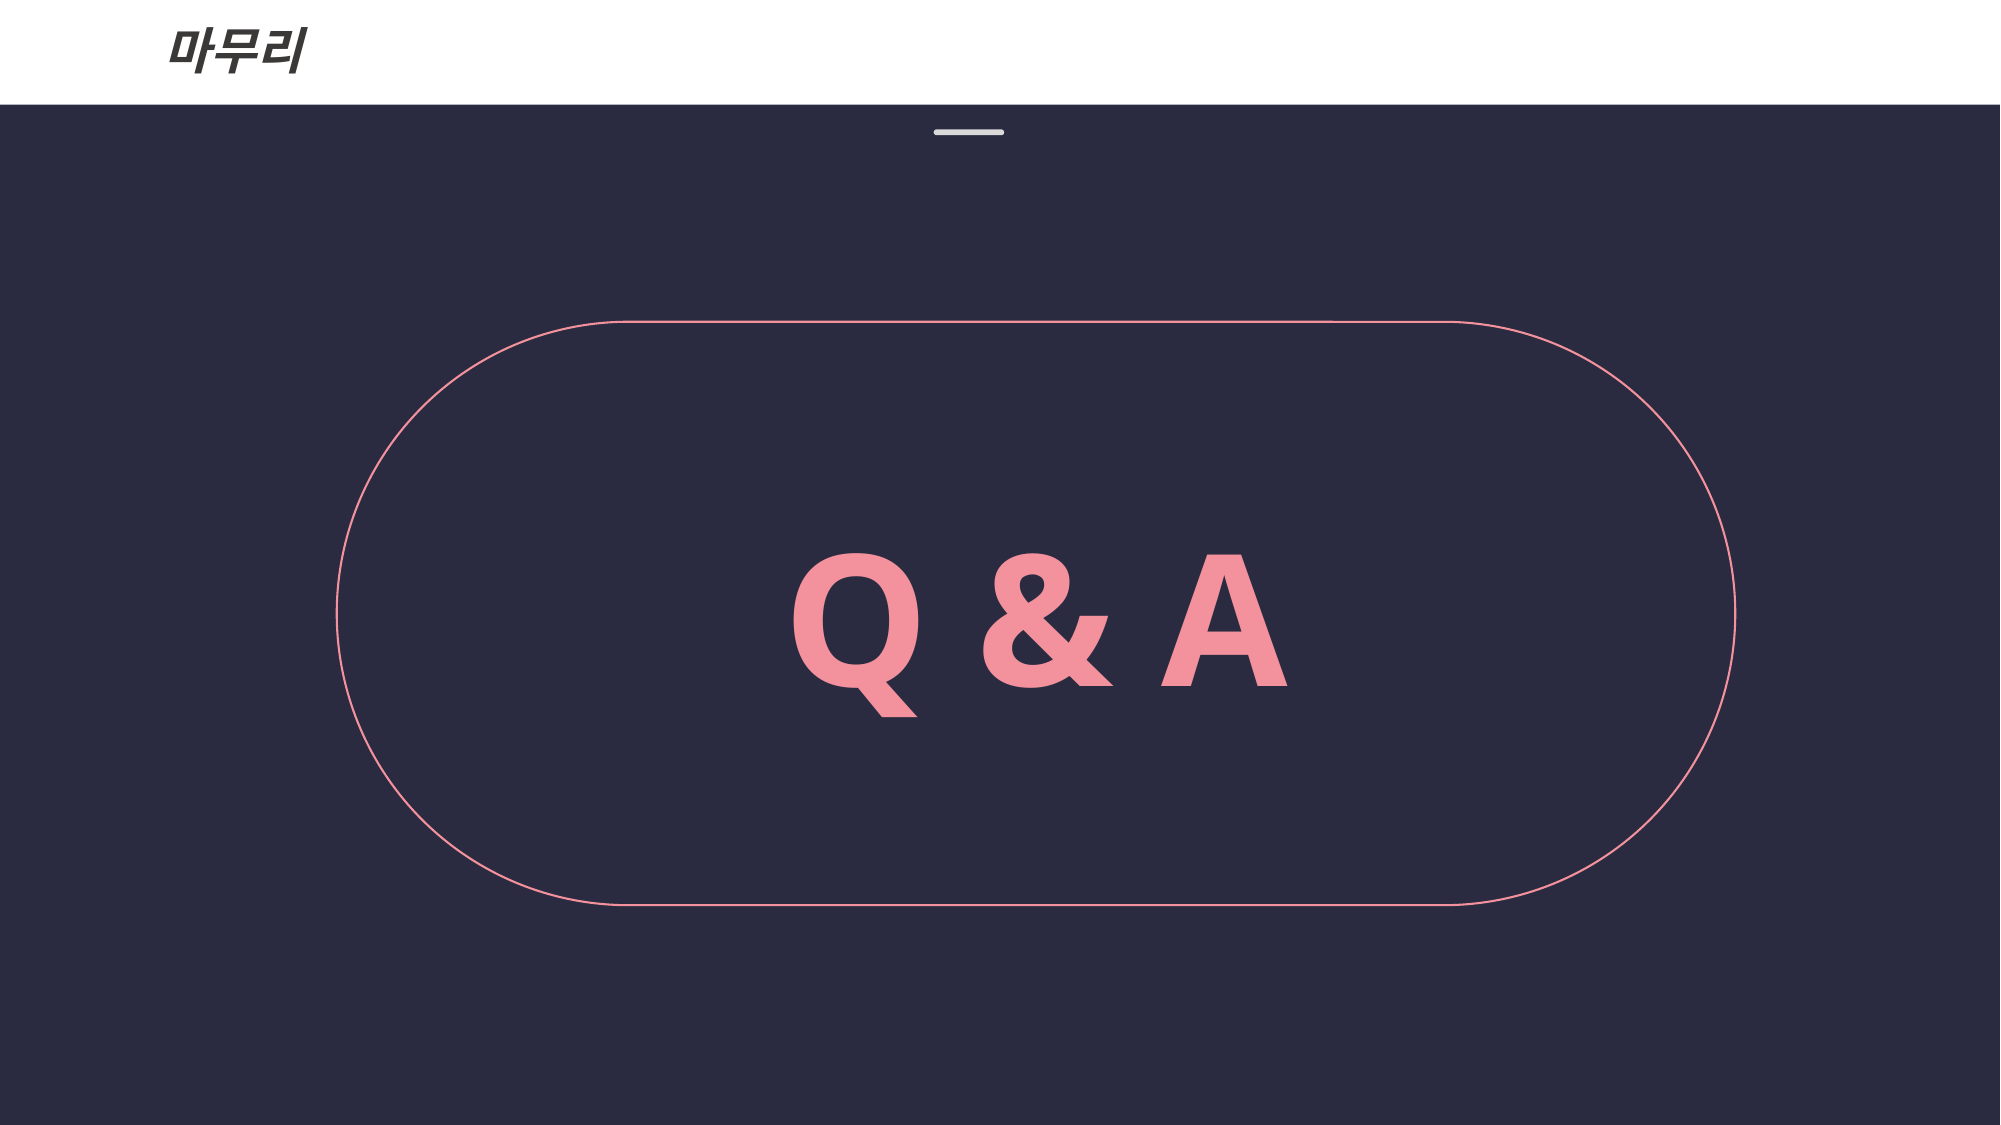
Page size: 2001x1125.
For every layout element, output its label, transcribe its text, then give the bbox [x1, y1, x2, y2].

text_box Q & A [335, 320, 1737, 907]
text_box 마무리 [0, 0, 2000, 106]
text_box [932, 128, 1006, 137]
